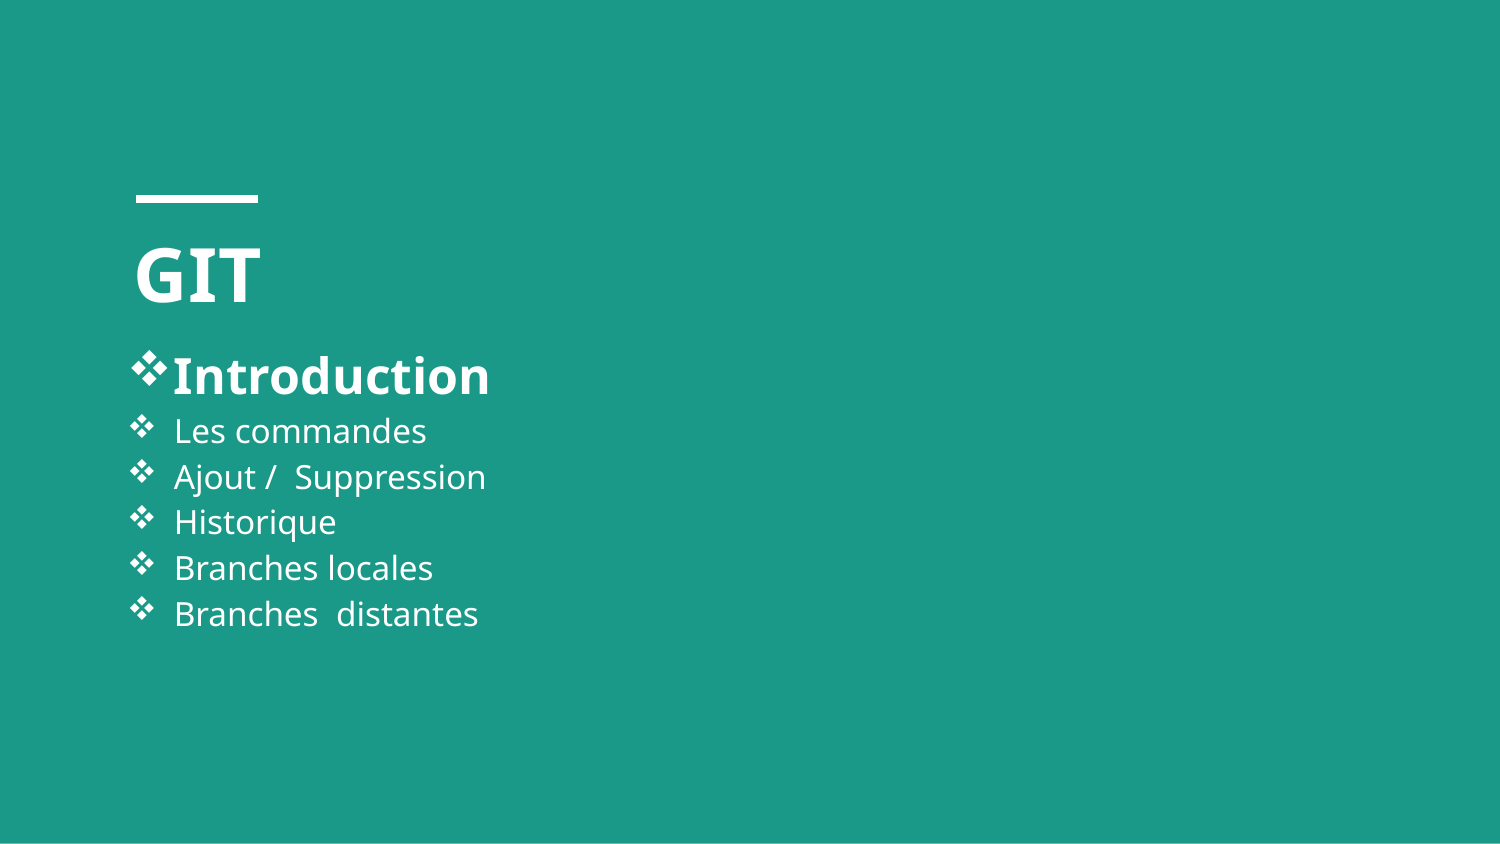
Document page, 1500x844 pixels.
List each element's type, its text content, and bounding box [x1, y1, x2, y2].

text_box Introduction Les commandes Ajout / Suppression Historique Branches locales Branches distantes [125, 334, 988, 770]
title GIT [131, 225, 637, 334]
